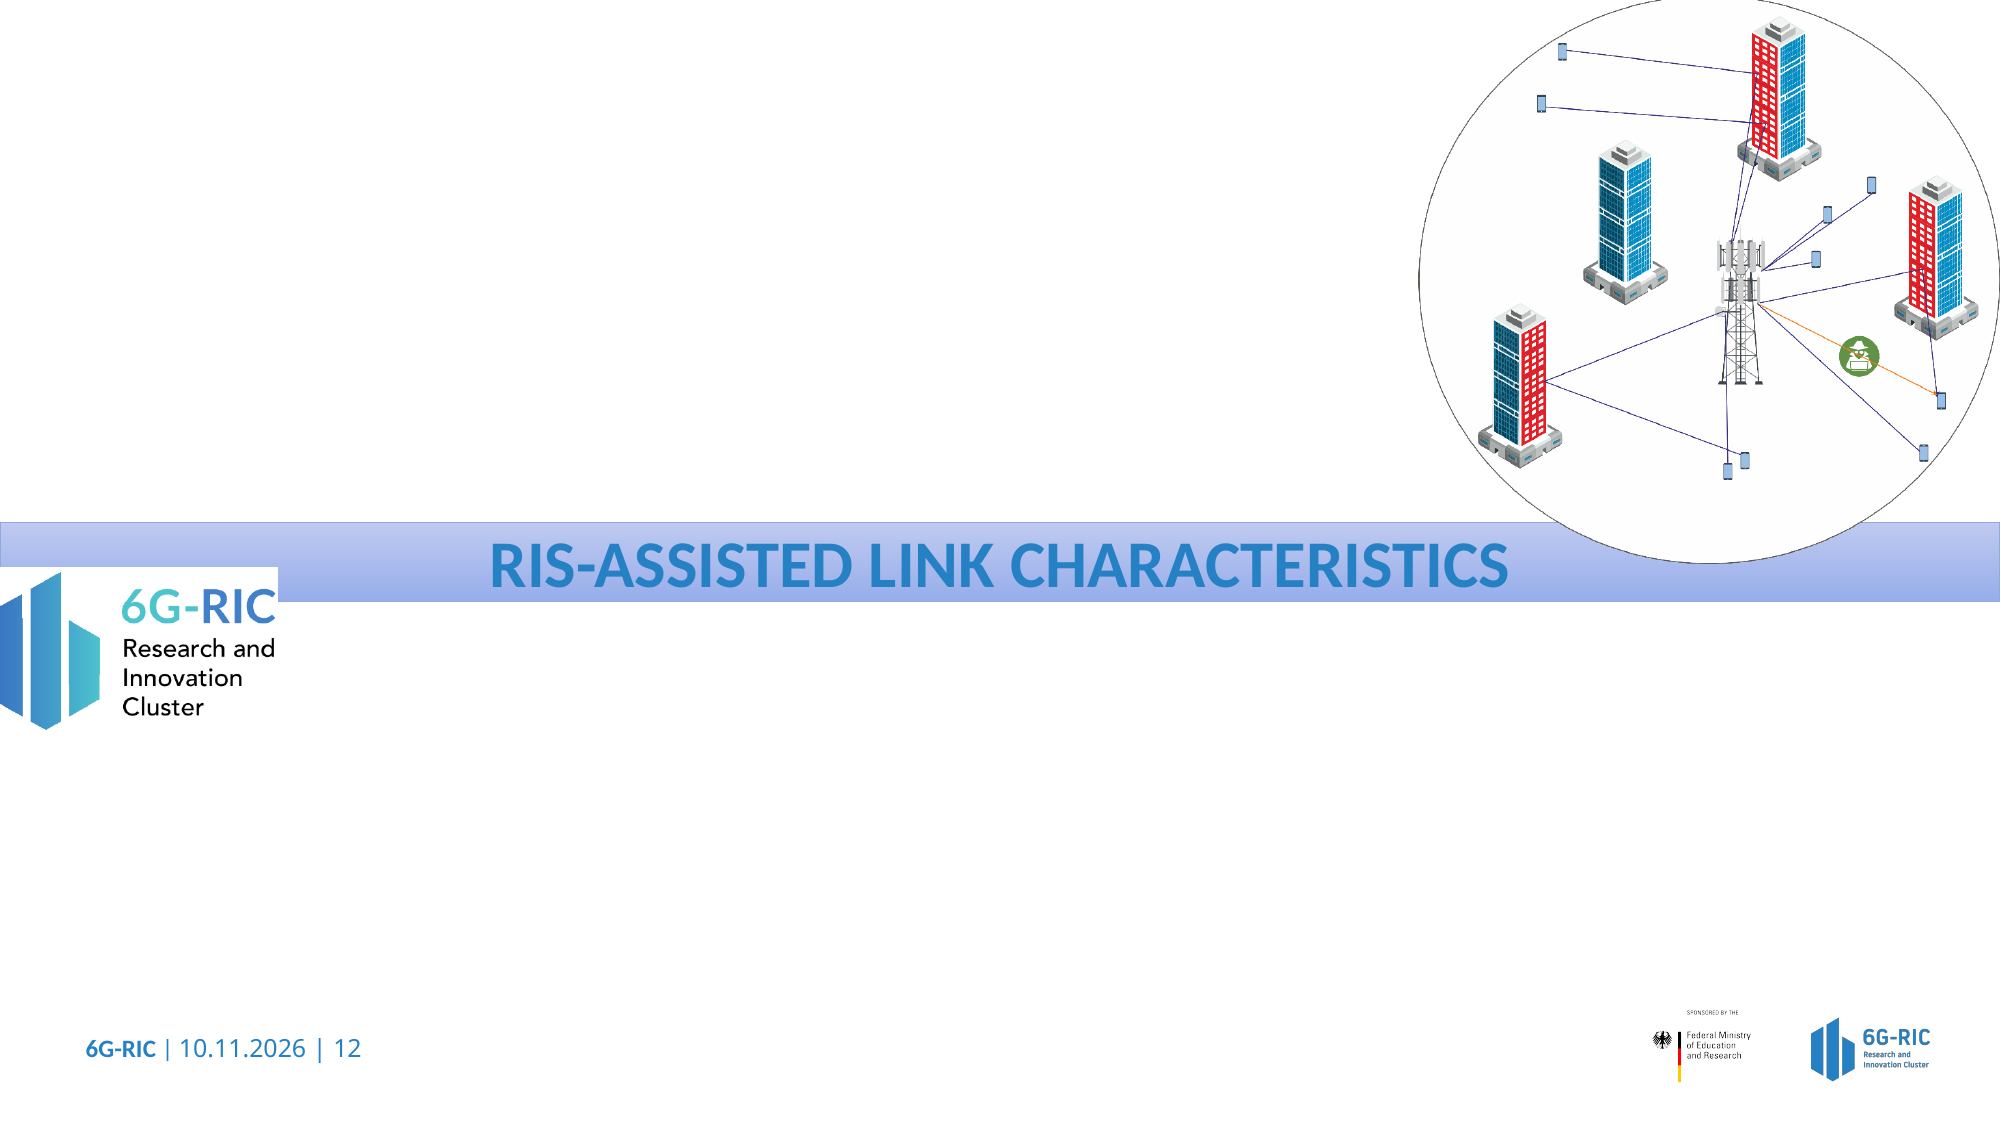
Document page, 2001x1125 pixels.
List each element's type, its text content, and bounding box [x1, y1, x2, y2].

footer 6G-RIC | 25.11.2024 | 12 [70, 1019, 746, 1080]
picture [1651, 1009, 1752, 1083]
picture [0, 567, 278, 734]
title RIS-ASSISTED LINK CHARACTERISTICS [0, 522, 2000, 602]
picture [1418, 0, 2000, 564]
picture [1811, 1016, 1930, 1083]
